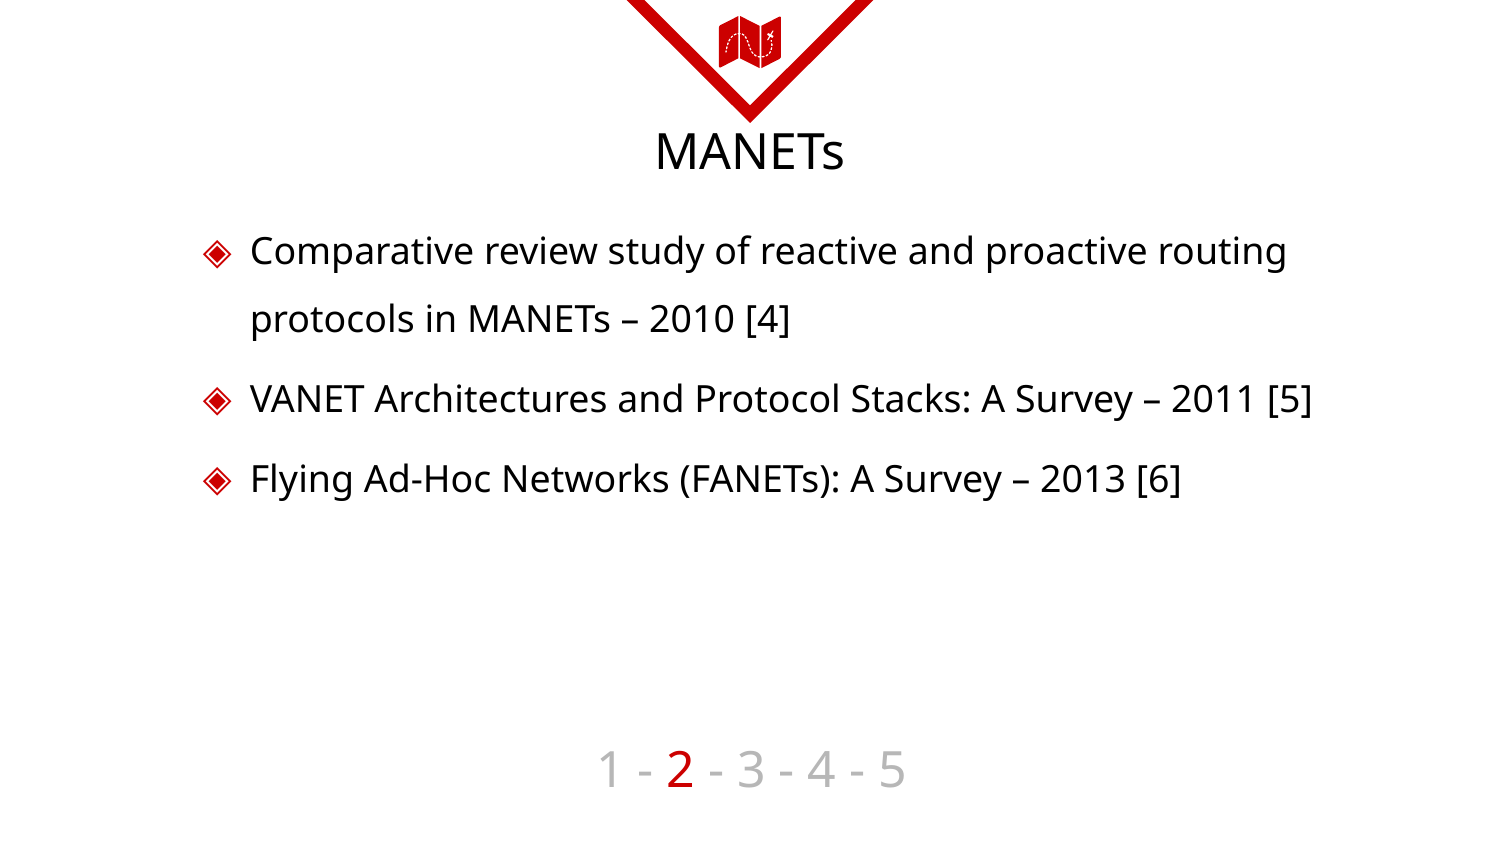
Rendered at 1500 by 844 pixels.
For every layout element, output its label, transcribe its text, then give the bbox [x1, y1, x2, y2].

text_box 1 - 2 - 3 - 4 - 5 [350, 722, 1153, 844]
list Comparative review study of reactive and proactive routing protocols in MANETs – 2010 [4] VANET Architectures and Protocol Stacks: A Survey – 2011 [5] Flying Ad-Hoc Networks (FANETs): A Survey – 2013 [6] [169, 189, 1354, 758]
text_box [718, 15, 782, 69]
title MANETs [169, 104, 1331, 189]
